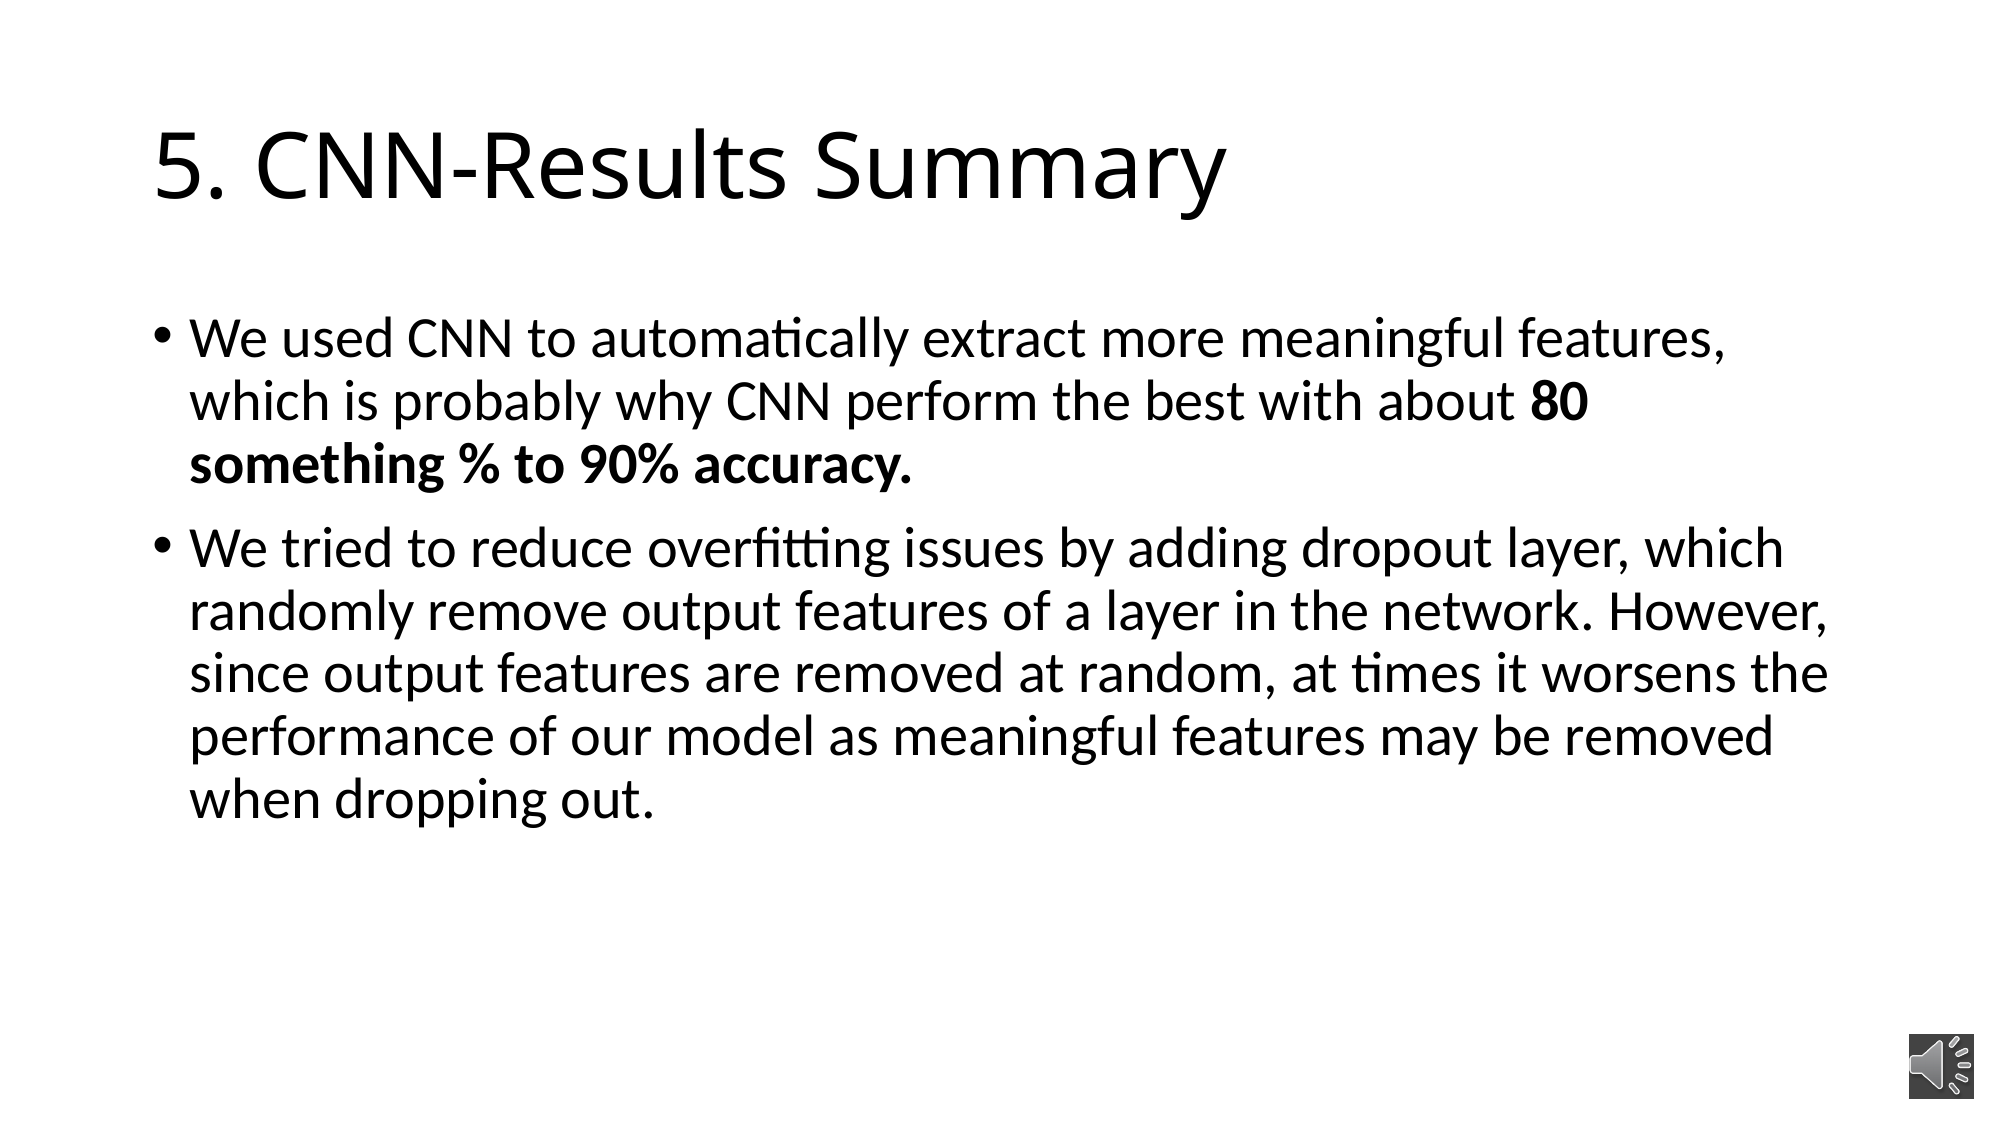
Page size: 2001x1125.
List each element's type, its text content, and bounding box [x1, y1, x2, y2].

picture [1908, 1033, 1975, 1100]
list We used CNN to automatically extract more meaningful features, which is probably why CNN perform the best with about 80 something % to 90% accuracy. We tried to reduce overfitting issues by adding dropout layer, which randomly remove output features of a layer in the network. However, since output features are removed at random, at times it worsens the performance of our model as meaningful features may be removed when dropping out. [137, 299, 1863, 1014]
title 5. CNN-Results Summary [137, 59, 1863, 278]
